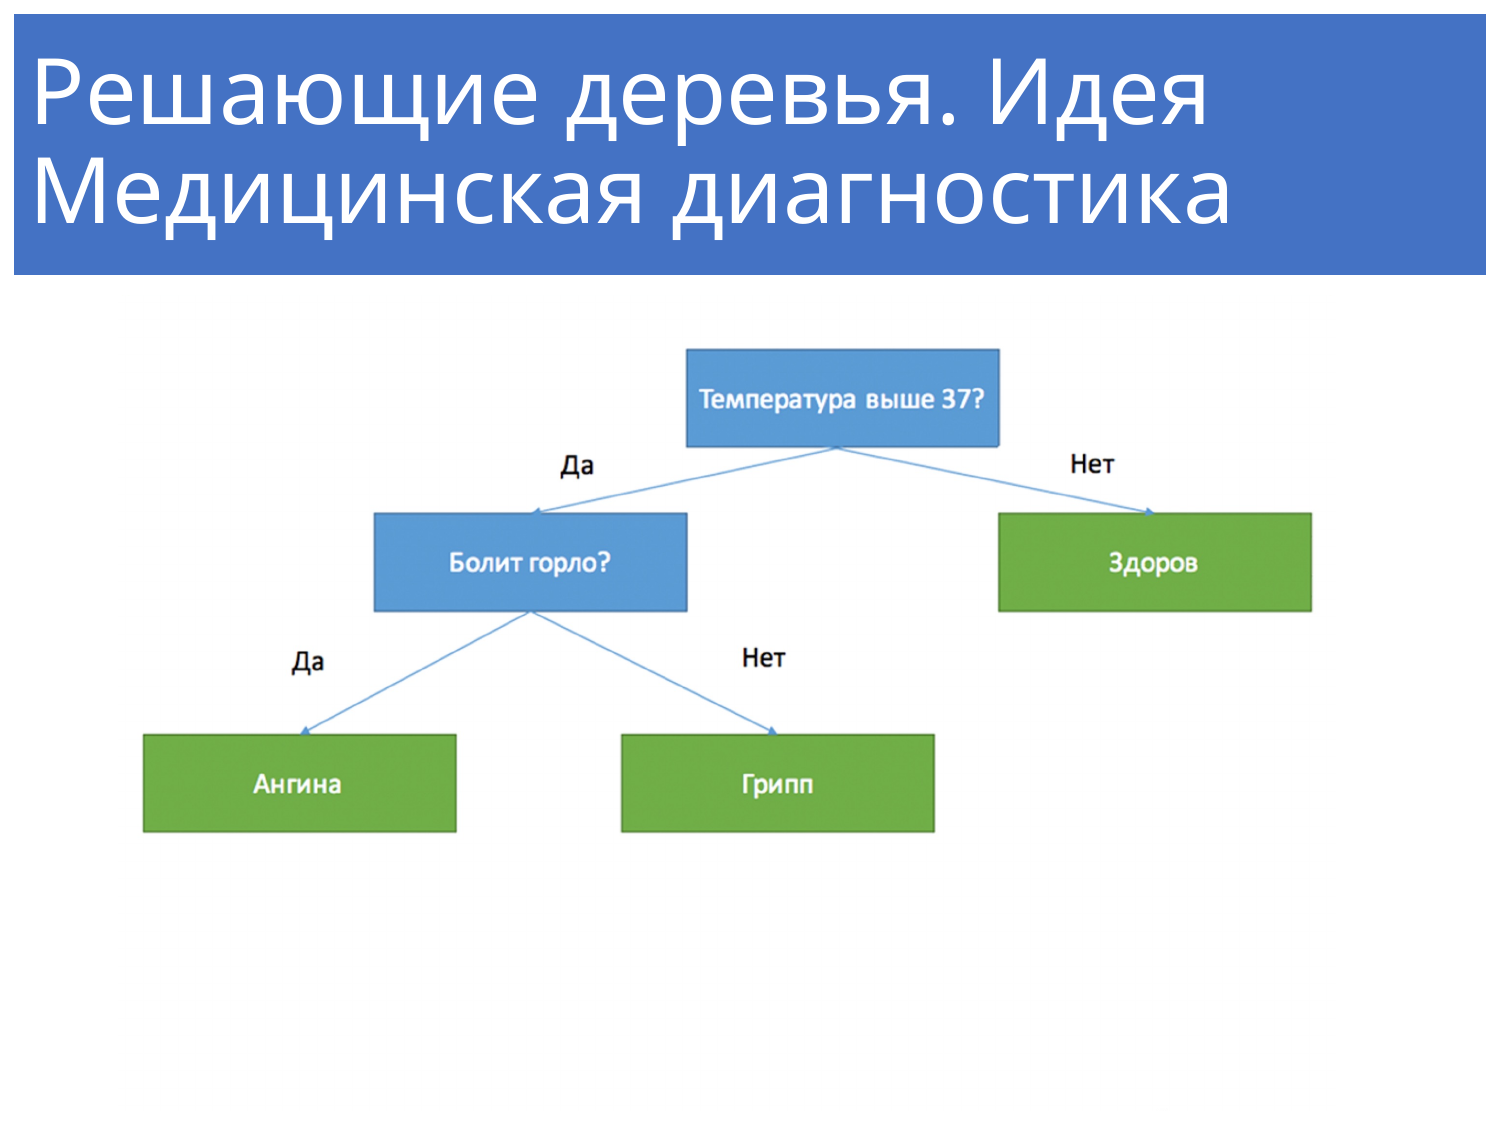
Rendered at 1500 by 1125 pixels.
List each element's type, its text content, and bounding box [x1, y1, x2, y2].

title Решающие деревья. Идея Медицинская диагностика [14, 14, 1486, 275]
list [118, 295, 1336, 1111]
